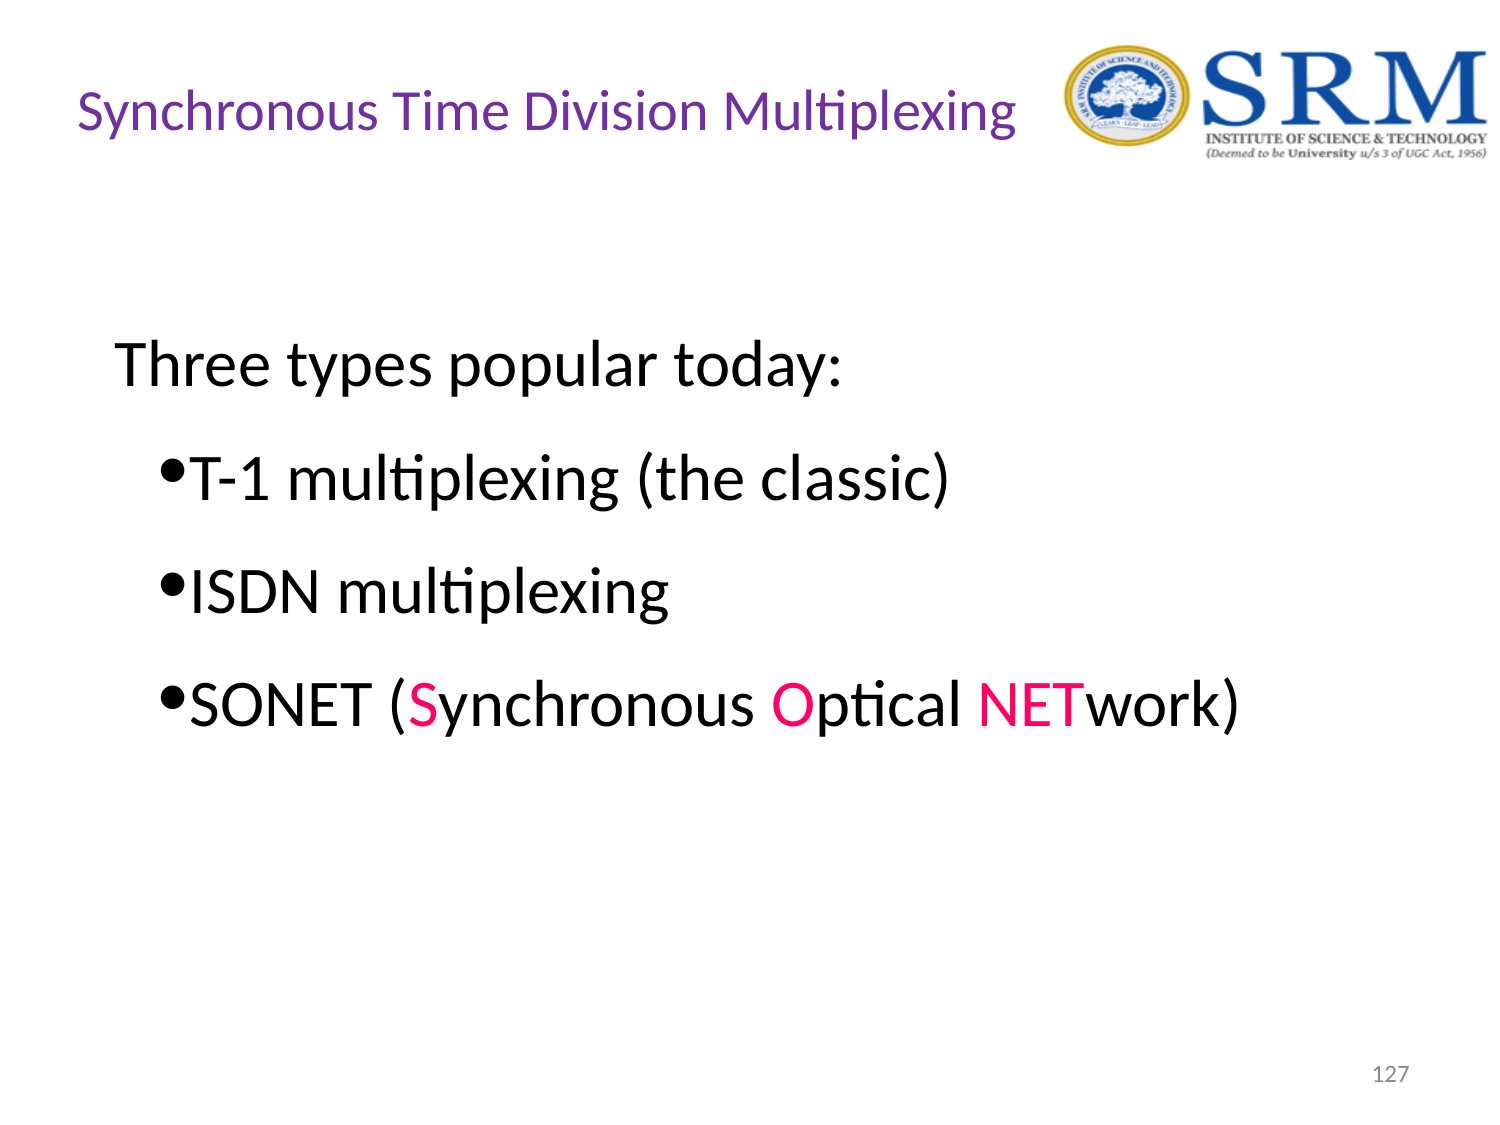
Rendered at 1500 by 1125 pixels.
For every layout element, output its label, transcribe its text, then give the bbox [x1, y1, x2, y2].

text_box Three types popular today: T-1 multiplexing (the classic) ISDN multiplexing SONET (Synchronous Optical NETwork) [99, 312, 1375, 748]
picture [1059, 24, 1500, 176]
text_box Synchronous Time Division Multiplexing [62, 64, 1045, 150]
slide_number ‹#› [1074, 1042, 1425, 1103]
text_box [74, 249, 1438, 727]
